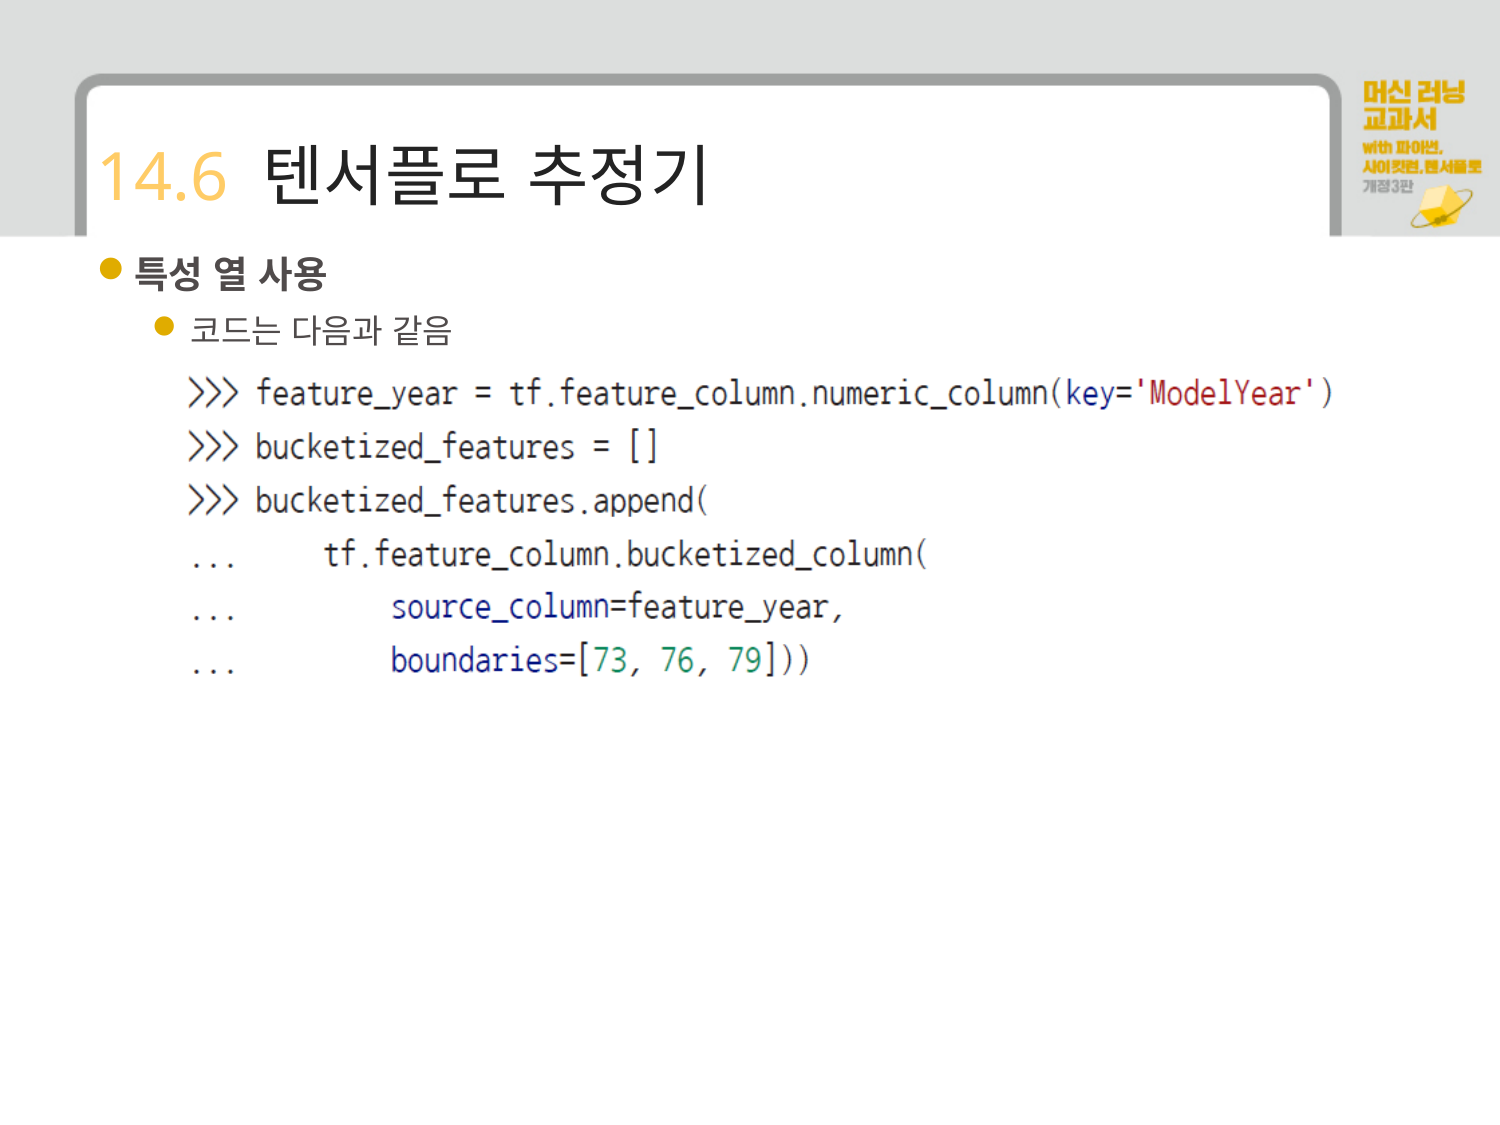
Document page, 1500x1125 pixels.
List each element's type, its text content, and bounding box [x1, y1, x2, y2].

list 특성 열 사용 코드는 다음과 같음 [81, 239, 1440, 1054]
picture [0, 0, 1500, 1125]
title 14.6 텐서플로 추정기 [81, 90, 1412, 222]
